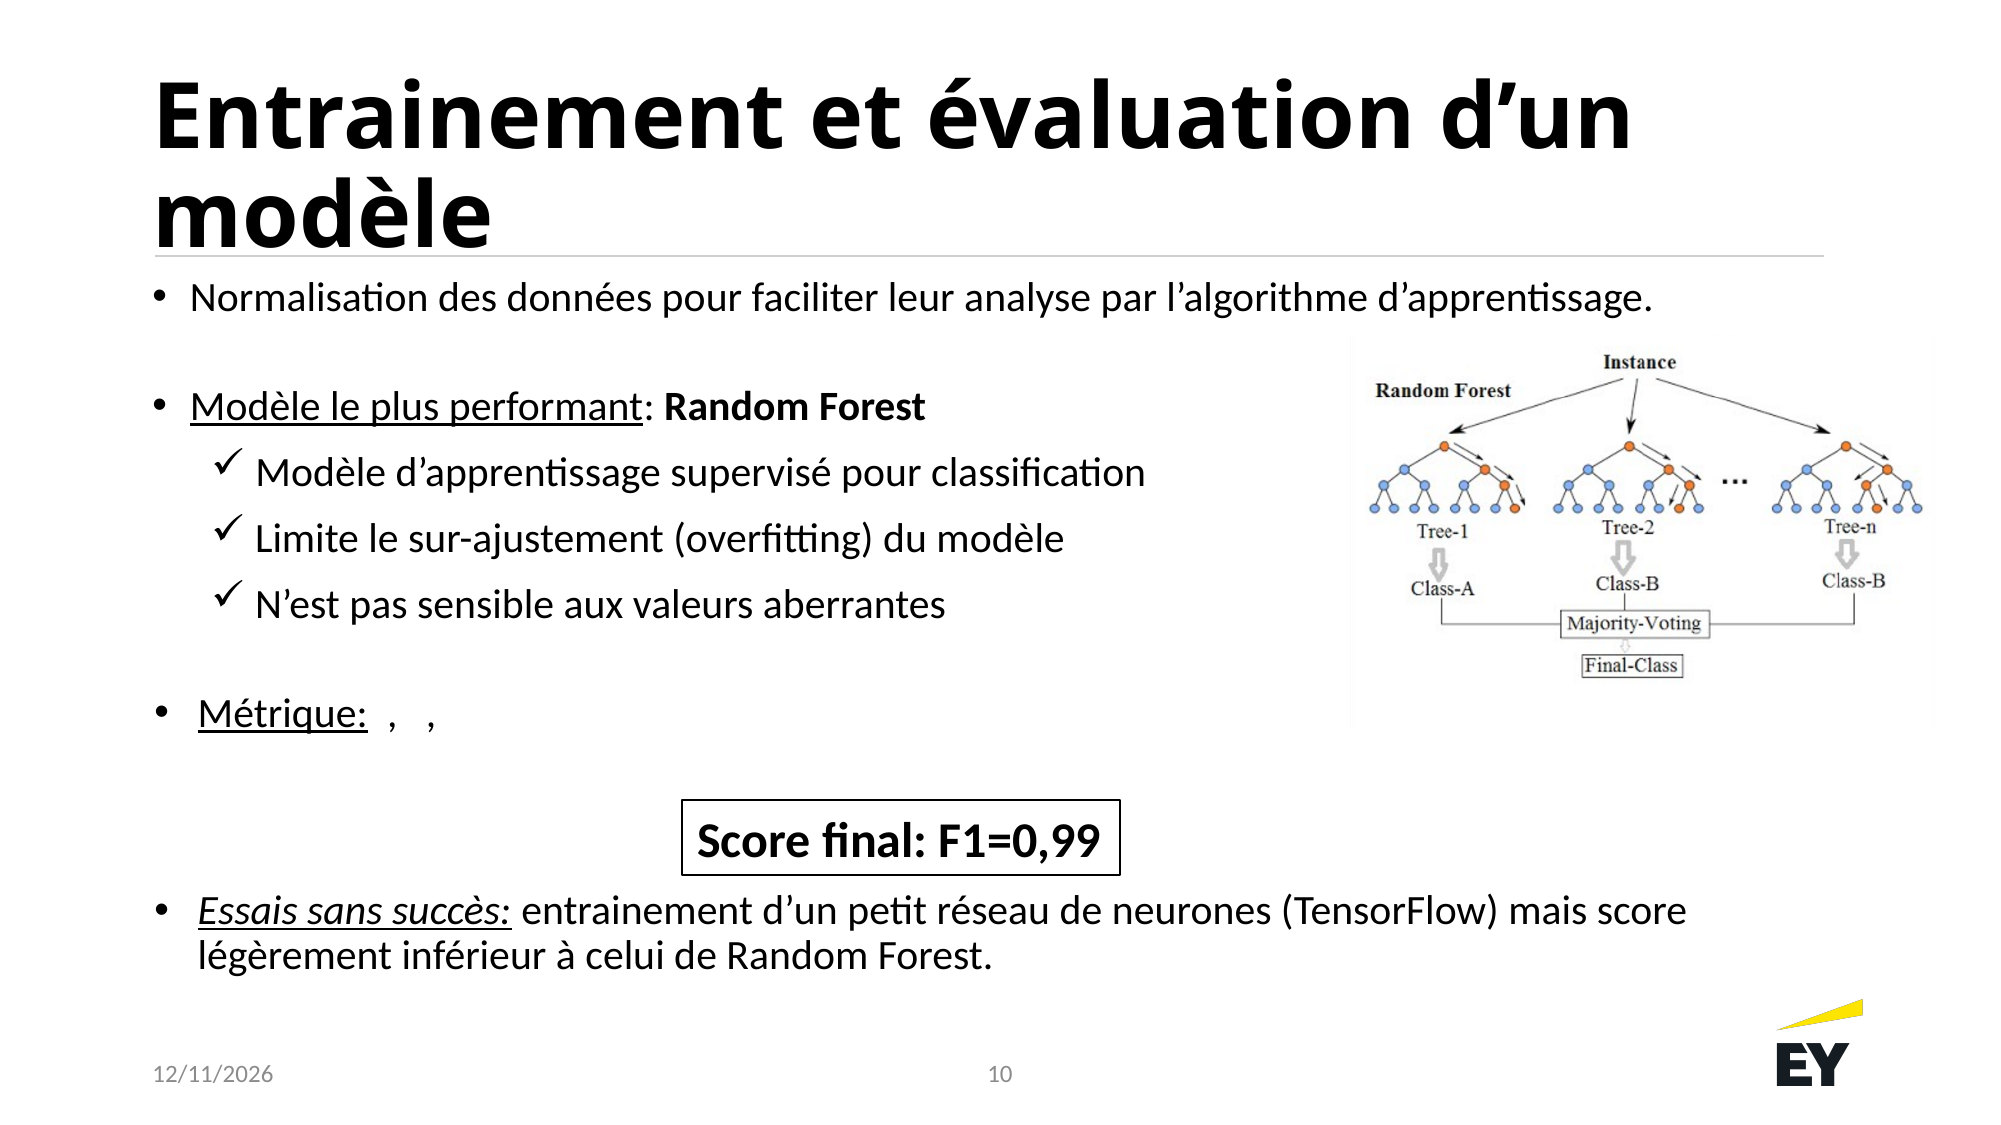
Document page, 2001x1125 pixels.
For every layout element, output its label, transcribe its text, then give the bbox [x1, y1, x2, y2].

picture [1349, 335, 1936, 728]
slide_number 10 [774, 1042, 1225, 1103]
title Entrainement et évaluation d’un modèle [137, 59, 1863, 278]
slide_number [137, 1042, 588, 1103]
picture [1776, 999, 1863, 1086]
text_box Score final: F1=0,99 [682, 800, 1120, 876]
